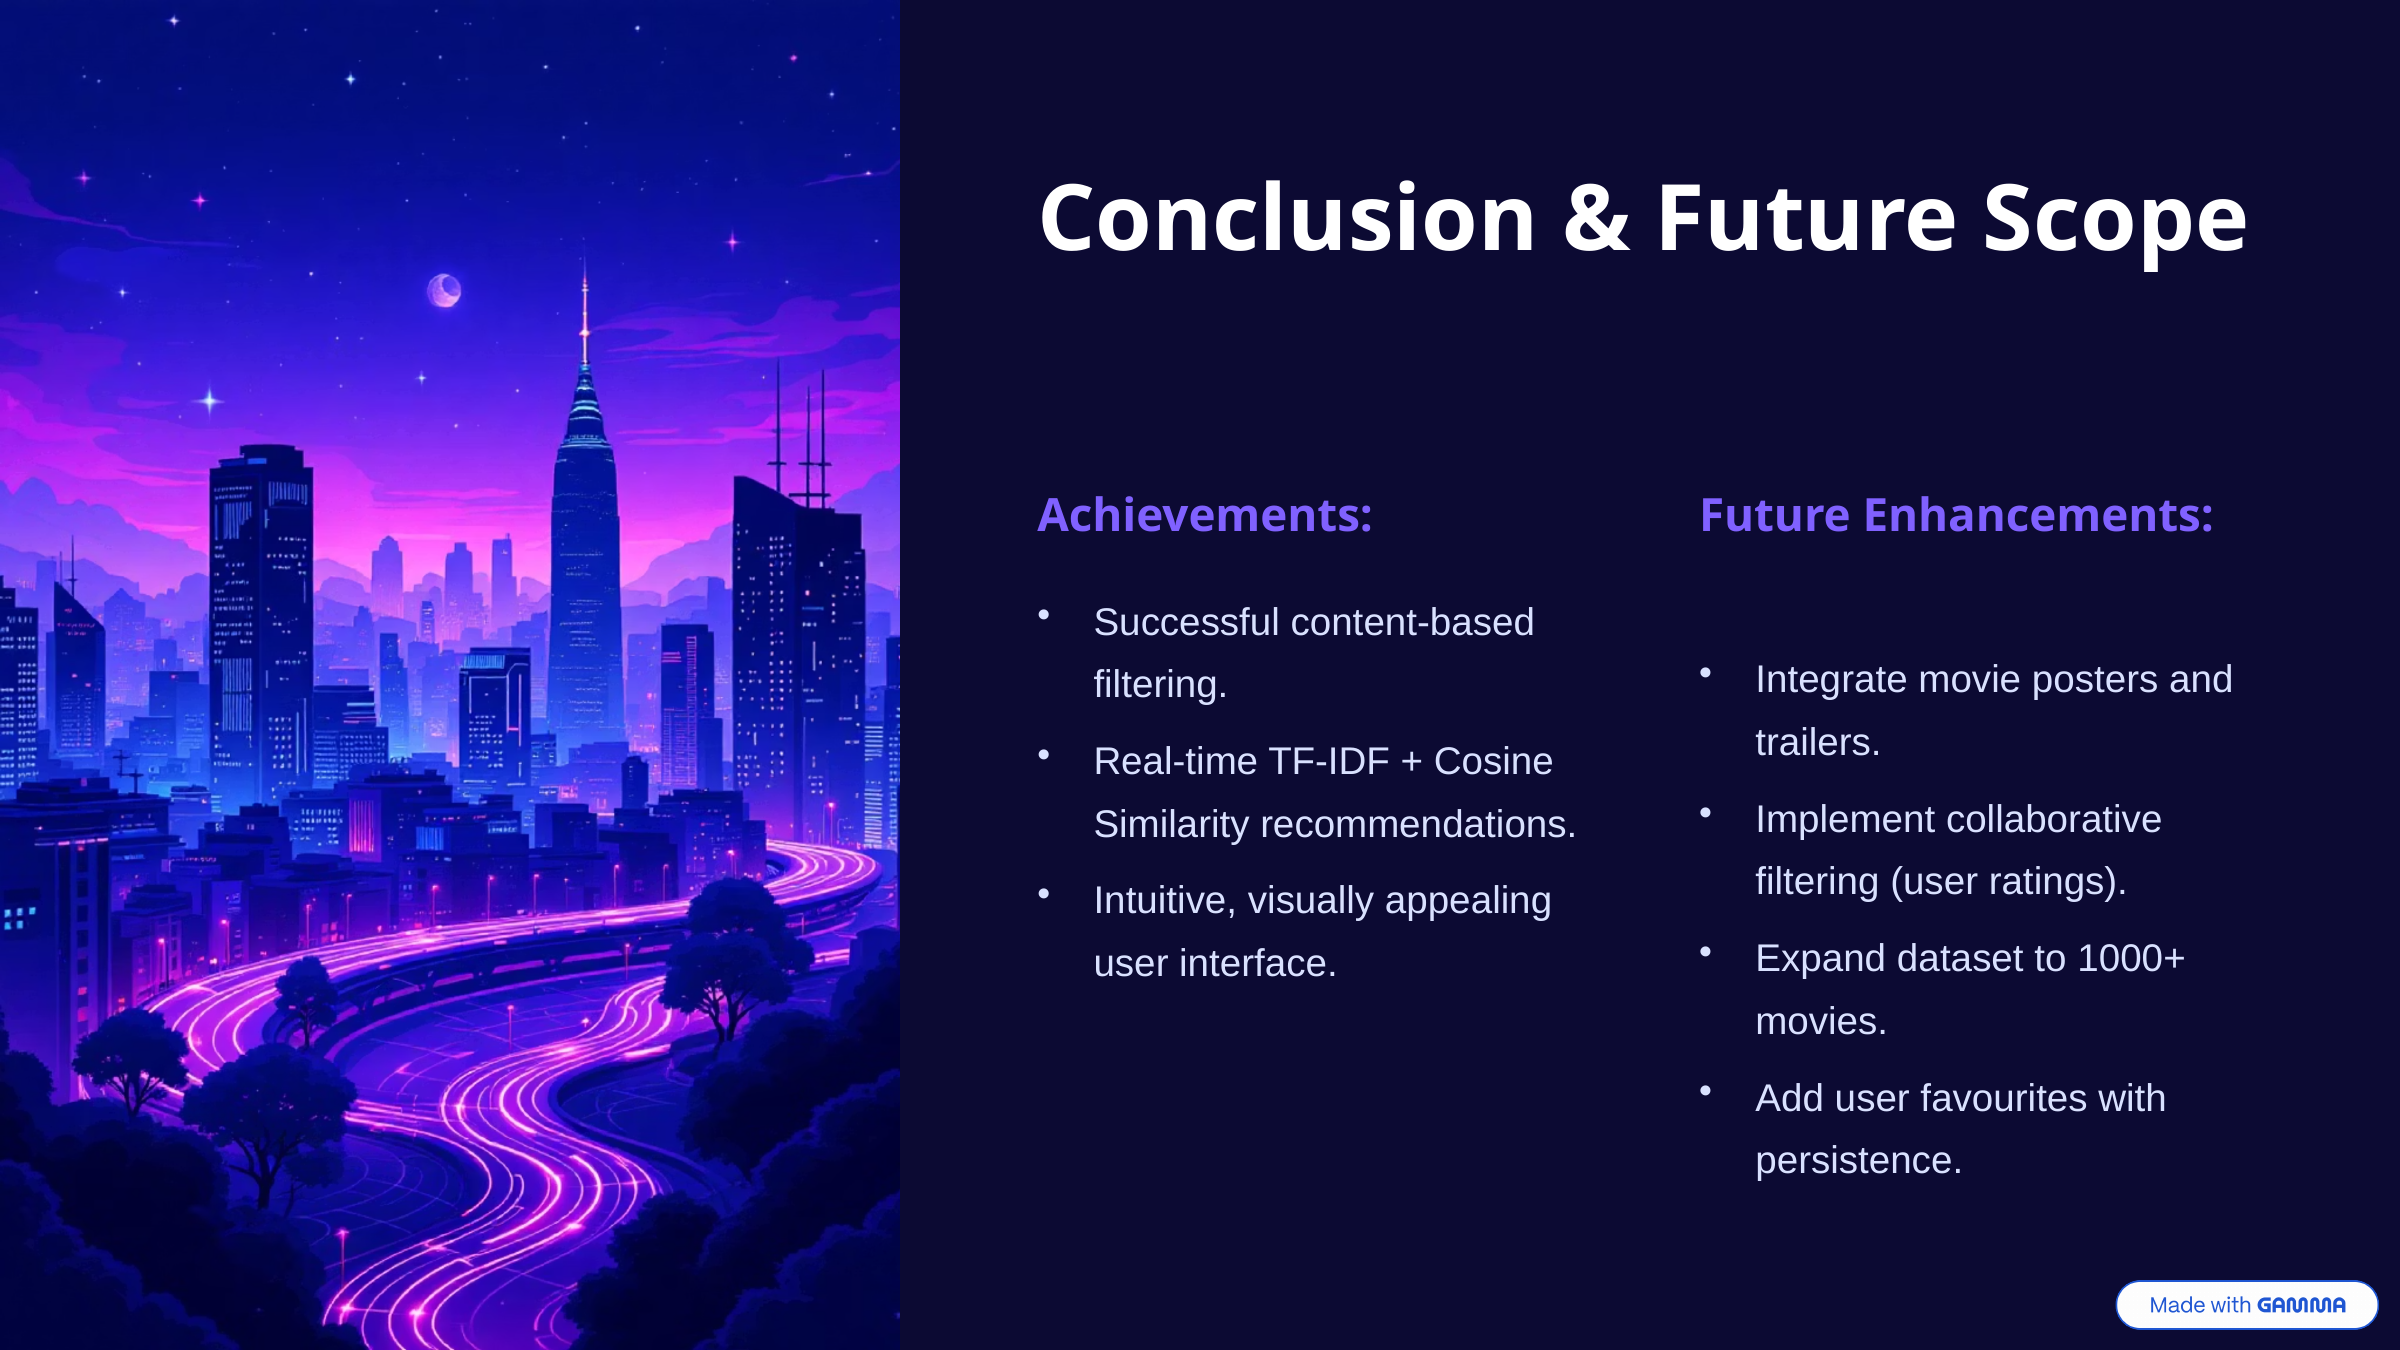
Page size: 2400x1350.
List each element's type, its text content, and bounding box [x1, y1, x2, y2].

text_box Successful content-based filtering. [1037, 580, 1602, 706]
text_box Expand dataset to 1000+ movies. [1699, 916, 2264, 1043]
text_box Real-time TF-IDF + Cosine Similarity recommendations. [1037, 719, 1602, 846]
picture [2106, 1271, 2389, 1339]
text_box Implement collaborative filtering (user ratings). [1699, 777, 2264, 904]
text_box Achievements: [1037, 483, 1500, 542]
text_box Conclusion & Future Scope [1037, 154, 2263, 386]
picture [0, 0, 900, 1350]
text_box Future Enhancements: [1699, 483, 2264, 599]
text_box Intuitive, visually appealing user interface. [1037, 859, 1602, 985]
text_box Add user favourites with persistence. [1699, 1056, 2264, 1182]
text_box Integrate movie posters and trailers. [1699, 638, 2264, 764]
